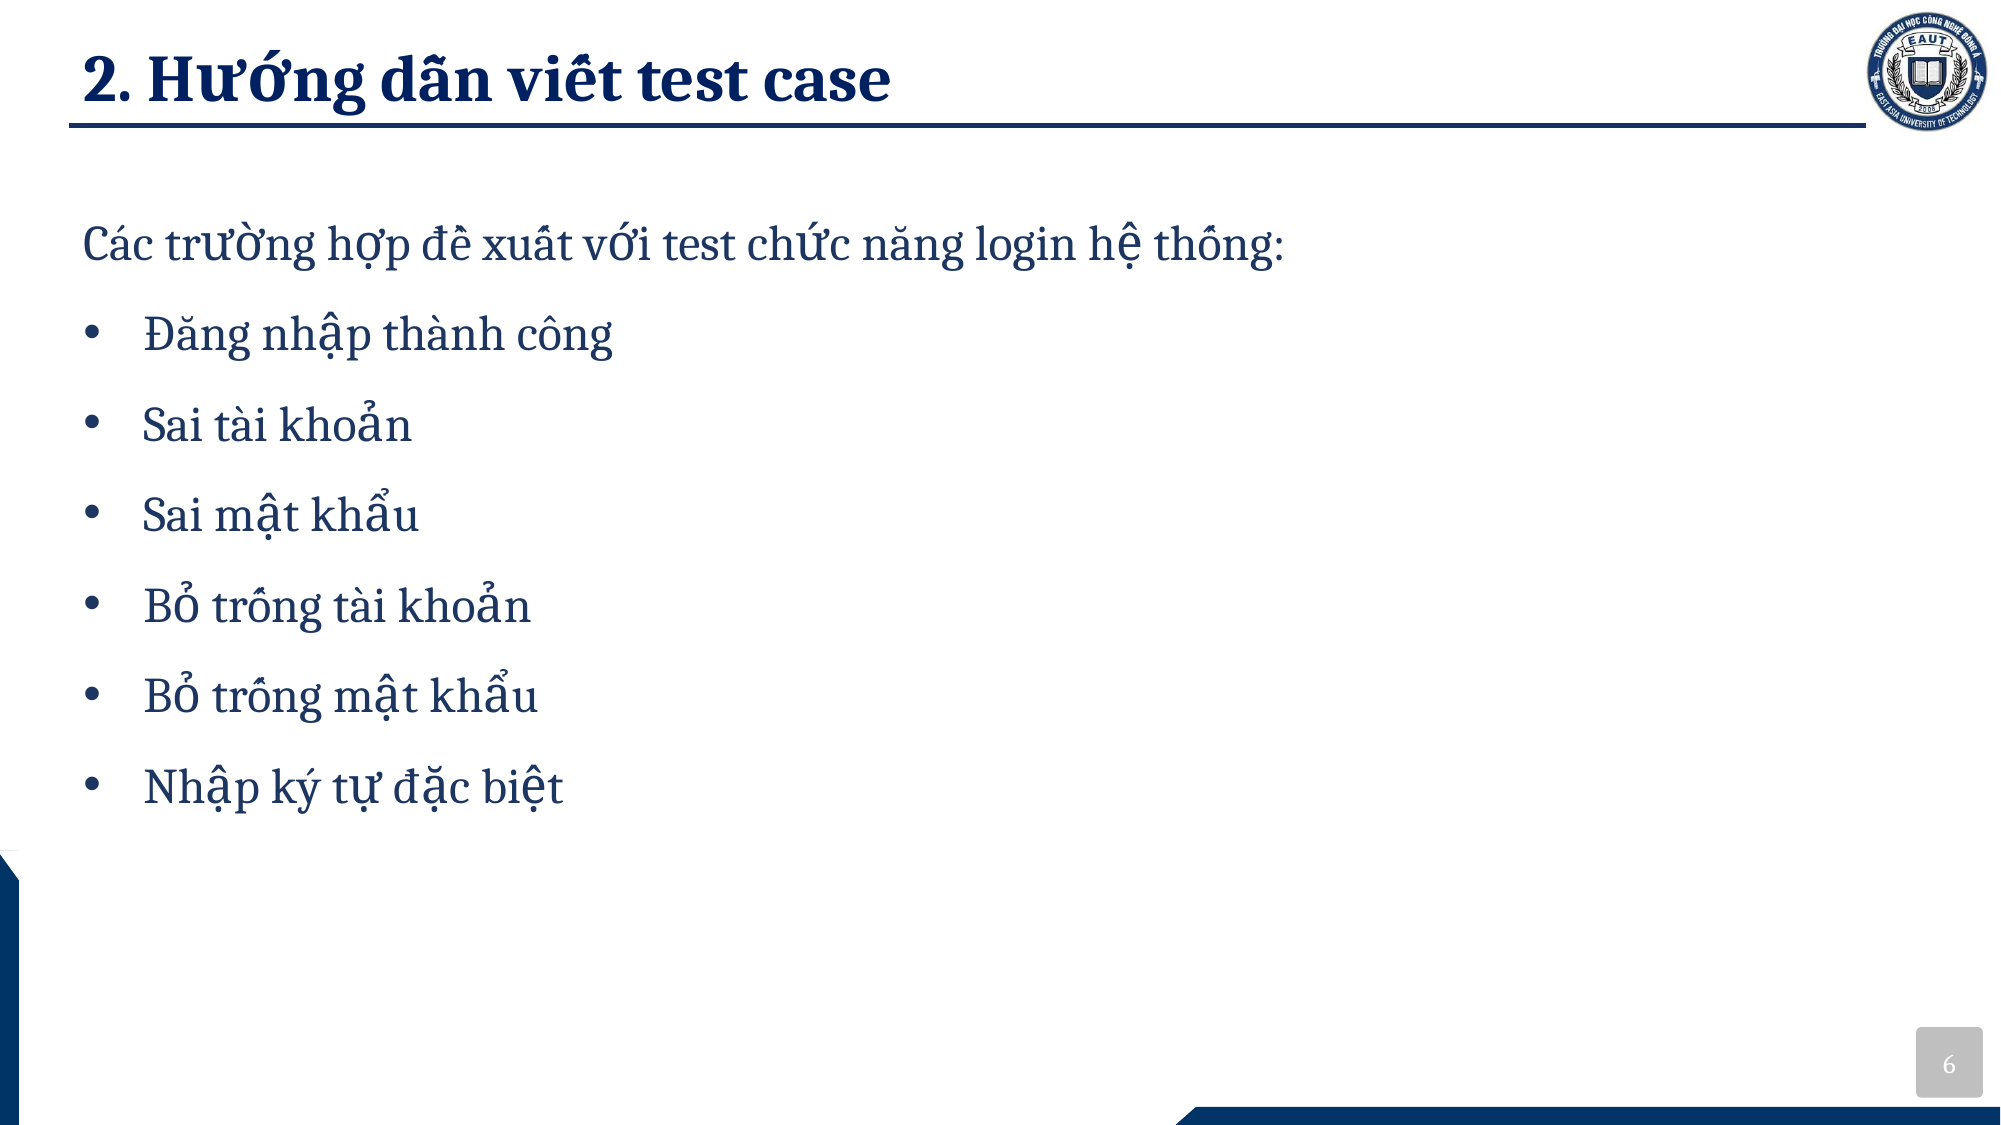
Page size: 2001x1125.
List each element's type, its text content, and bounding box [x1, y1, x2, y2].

picture [1866, 11, 1988, 132]
list Các trường hợp đề xuất với test chức năng login hệ thống: Đăng nhập thành công Sai tài khoản Sai mật khẩu Bỏ trống tài khoản Bỏ trống mật khẩu Nhập ký tự đặc biệt [68, 185, 1939, 1077]
title 2. Hướng dẫn viết test case [68, 37, 1769, 114]
